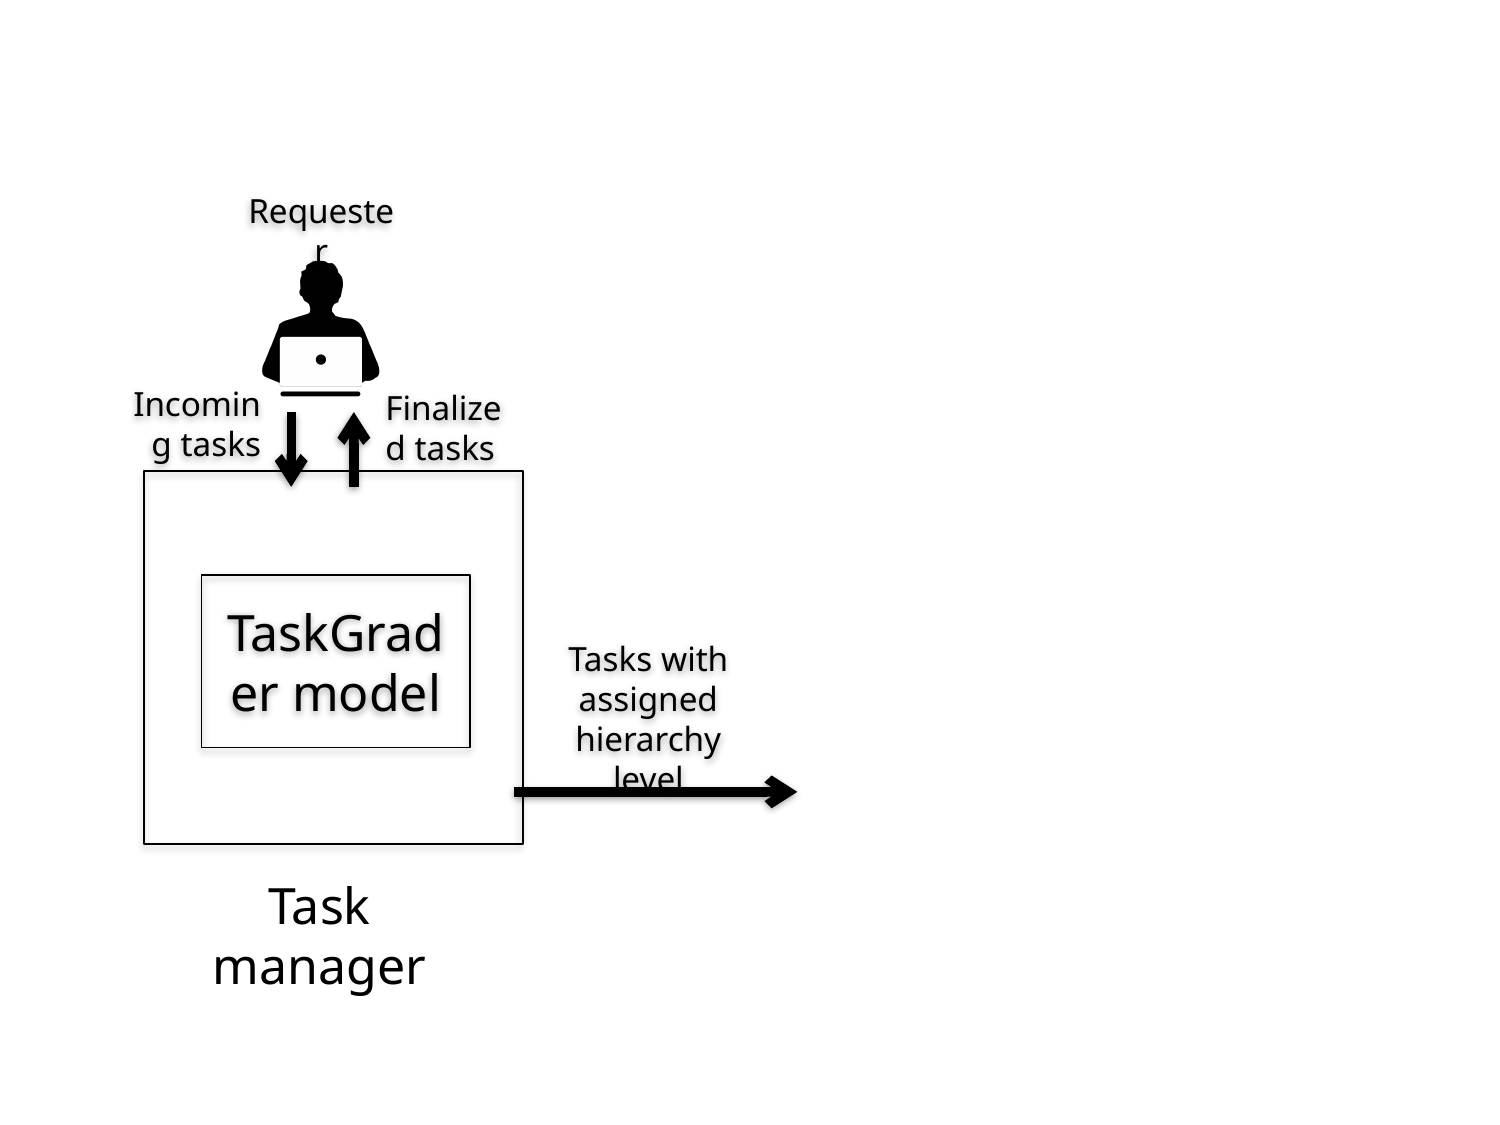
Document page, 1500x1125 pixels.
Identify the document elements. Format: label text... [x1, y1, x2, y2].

text_box Task manager [166, 866, 473, 1002]
text_box Requester [228, 181, 415, 280]
text_box [143, 470, 524, 845]
picture [252, 248, 389, 419]
text_box Tasks with assigned hierarchy level [521, 660, 776, 777]
text_box Incoming tasks [111, 380, 277, 466]
text_box Finalized tasks [370, 367, 518, 469]
